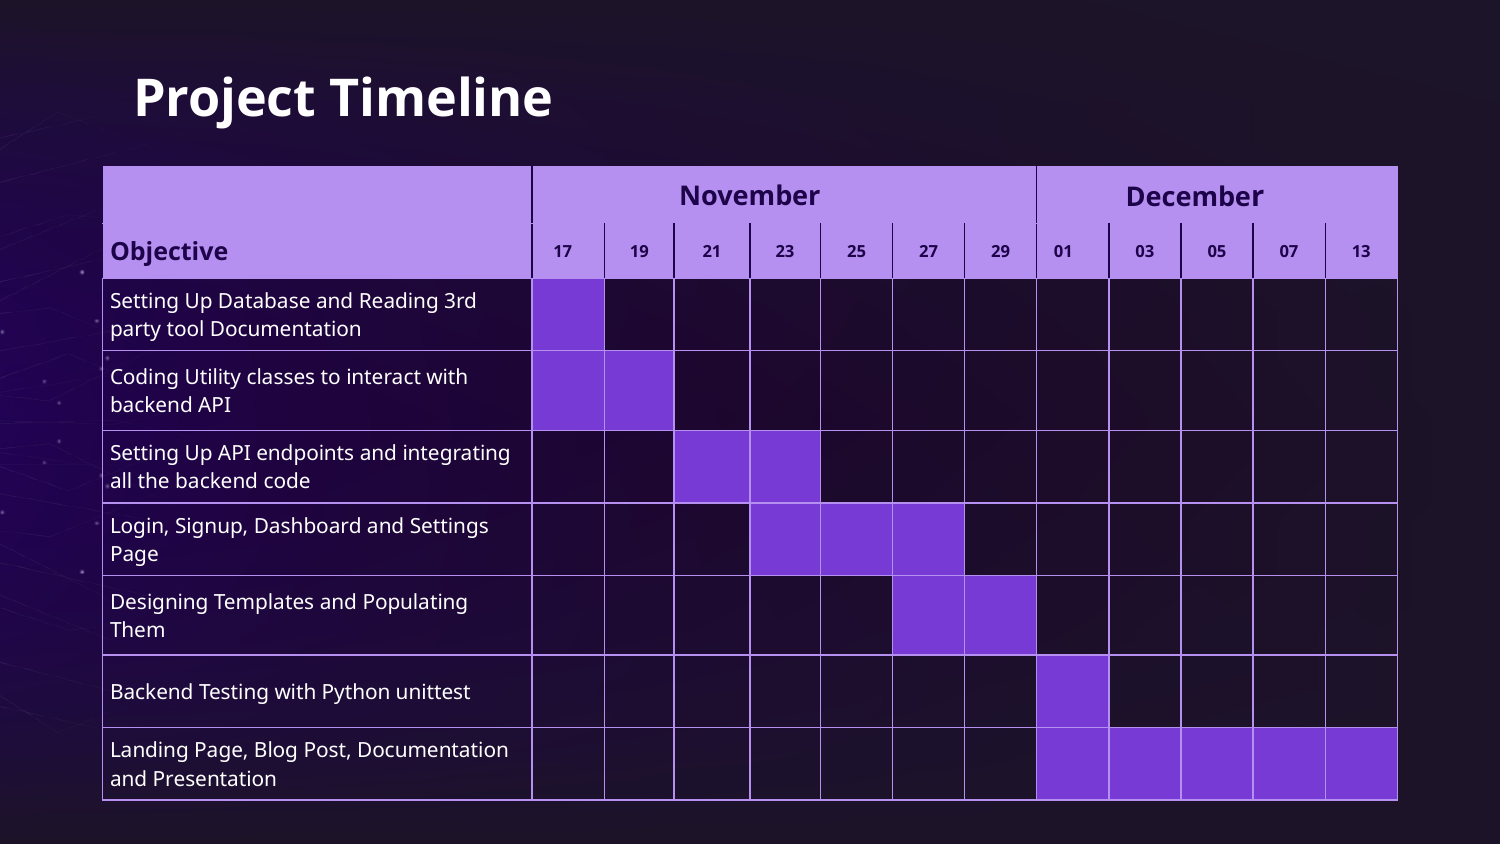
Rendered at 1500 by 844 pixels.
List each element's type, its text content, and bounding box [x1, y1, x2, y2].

table_cell [1037, 431, 1108, 502]
table_cell 13 [1326, 224, 1397, 278]
table_cell [675, 576, 749, 654]
table_cell [965, 656, 1036, 727]
table_cell [965, 279, 1036, 350]
table_cell [1254, 431, 1325, 502]
table_cell [605, 504, 673, 575]
table_cell [1254, 576, 1325, 654]
table_cell [965, 504, 1036, 575]
table_cell [1037, 576, 1108, 654]
table_cell [1110, 576, 1180, 654]
table_cell [751, 351, 820, 430]
table_cell 29 [965, 224, 1036, 278]
table_cell Login, Signup, Dashboard and Settings Page [103, 504, 531, 575]
table_cell [1254, 279, 1325, 350]
table_header December [1037, 167, 1397, 223]
table_cell Designing Templates and Populating Them [103, 576, 531, 654]
table_cell [1326, 351, 1397, 430]
picture [0, 0, 191, 844]
table_cell [893, 351, 964, 430]
table_cell [1110, 431, 1180, 502]
table_cell [1182, 279, 1252, 350]
table_cell [1326, 431, 1397, 502]
table_cell 19 [605, 224, 673, 278]
table_cell [605, 728, 673, 799]
table_cell Coding Utility classes to interact with backend API [103, 351, 531, 430]
table_cell Setting Up API endpoints and integrating all the backend code [103, 431, 531, 502]
table_header [103, 167, 531, 223]
table_cell [965, 351, 1036, 430]
table_cell [893, 656, 964, 727]
table_cell [605, 279, 673, 350]
title Project Timeline [118, 49, 1382, 128]
table_cell [1110, 728, 1180, 799]
table_cell [1182, 504, 1252, 575]
table_cell Objective [103, 224, 531, 278]
table_cell [751, 656, 820, 727]
table_cell [1037, 351, 1108, 430]
table_cell [821, 576, 892, 654]
table_cell [1254, 728, 1325, 799]
table_cell [1110, 279, 1180, 350]
table_cell [533, 656, 604, 727]
table_cell [675, 431, 749, 502]
table_cell [893, 279, 964, 350]
table_cell [751, 576, 820, 654]
table_cell [1037, 279, 1108, 350]
table_cell [1110, 351, 1180, 430]
table_cell 25 [821, 224, 892, 278]
table_cell [533, 728, 604, 799]
table_cell [1110, 504, 1180, 575]
table_cell [1254, 504, 1325, 575]
table_cell [533, 351, 604, 430]
table_cell [675, 504, 749, 575]
table_cell [965, 431, 1036, 502]
table_cell [675, 728, 749, 799]
table_cell 01 [1037, 224, 1108, 278]
table_cell [893, 431, 964, 502]
table_cell [1037, 728, 1108, 799]
table_cell [1326, 576, 1397, 654]
table_cell 05 [1182, 224, 1252, 278]
table_cell [965, 728, 1036, 799]
table_cell [893, 728, 964, 799]
table_cell [1037, 504, 1108, 575]
table_cell [1037, 656, 1108, 727]
table_cell [605, 431, 673, 502]
table_cell [605, 576, 673, 654]
table_cell [821, 279, 892, 350]
table_cell 07 [1254, 224, 1325, 278]
table_cell [533, 576, 604, 654]
table_cell [893, 576, 964, 654]
table_cell [821, 728, 892, 799]
table_cell [1182, 656, 1252, 727]
table_cell [1182, 351, 1252, 430]
table_header November [533, 167, 1036, 223]
table_cell [533, 504, 604, 575]
table_cell [533, 279, 604, 350]
table_cell 03 [1110, 224, 1180, 278]
table_cell [675, 351, 749, 430]
table_cell [1110, 656, 1180, 727]
table_cell Setting Up Database and Reading 3rd party tool Documentation [103, 279, 531, 350]
table_cell [1182, 431, 1252, 502]
table_cell [1326, 279, 1397, 350]
table_cell 21 [675, 224, 749, 278]
table_cell Backend Testing with Python unittest [103, 656, 531, 727]
table_cell [1326, 504, 1397, 575]
table_cell [751, 279, 820, 350]
table_cell [751, 431, 820, 502]
table_cell [821, 504, 892, 575]
table_cell 27 [893, 224, 964, 278]
table_cell [675, 279, 749, 350]
table_cell 23 [751, 224, 820, 278]
table_cell Landing Page, Blog Post, Documentation and Presentation [103, 728, 531, 799]
table_cell [821, 656, 892, 727]
table_cell [1254, 351, 1325, 430]
table_cell [965, 576, 1036, 654]
table_cell [533, 431, 604, 502]
table_cell [1326, 656, 1397, 727]
table_cell [1182, 576, 1252, 654]
table_cell [821, 431, 892, 502]
table_cell 17 [533, 224, 604, 278]
table_cell [1254, 656, 1325, 727]
table_cell [675, 656, 749, 727]
table_cell [605, 656, 673, 727]
table_cell [821, 351, 892, 430]
table_cell [605, 351, 673, 430]
table_cell [751, 504, 820, 575]
table_cell [1182, 728, 1252, 799]
table_cell [893, 504, 964, 575]
table_cell [1326, 728, 1397, 799]
table_cell [751, 728, 820, 799]
